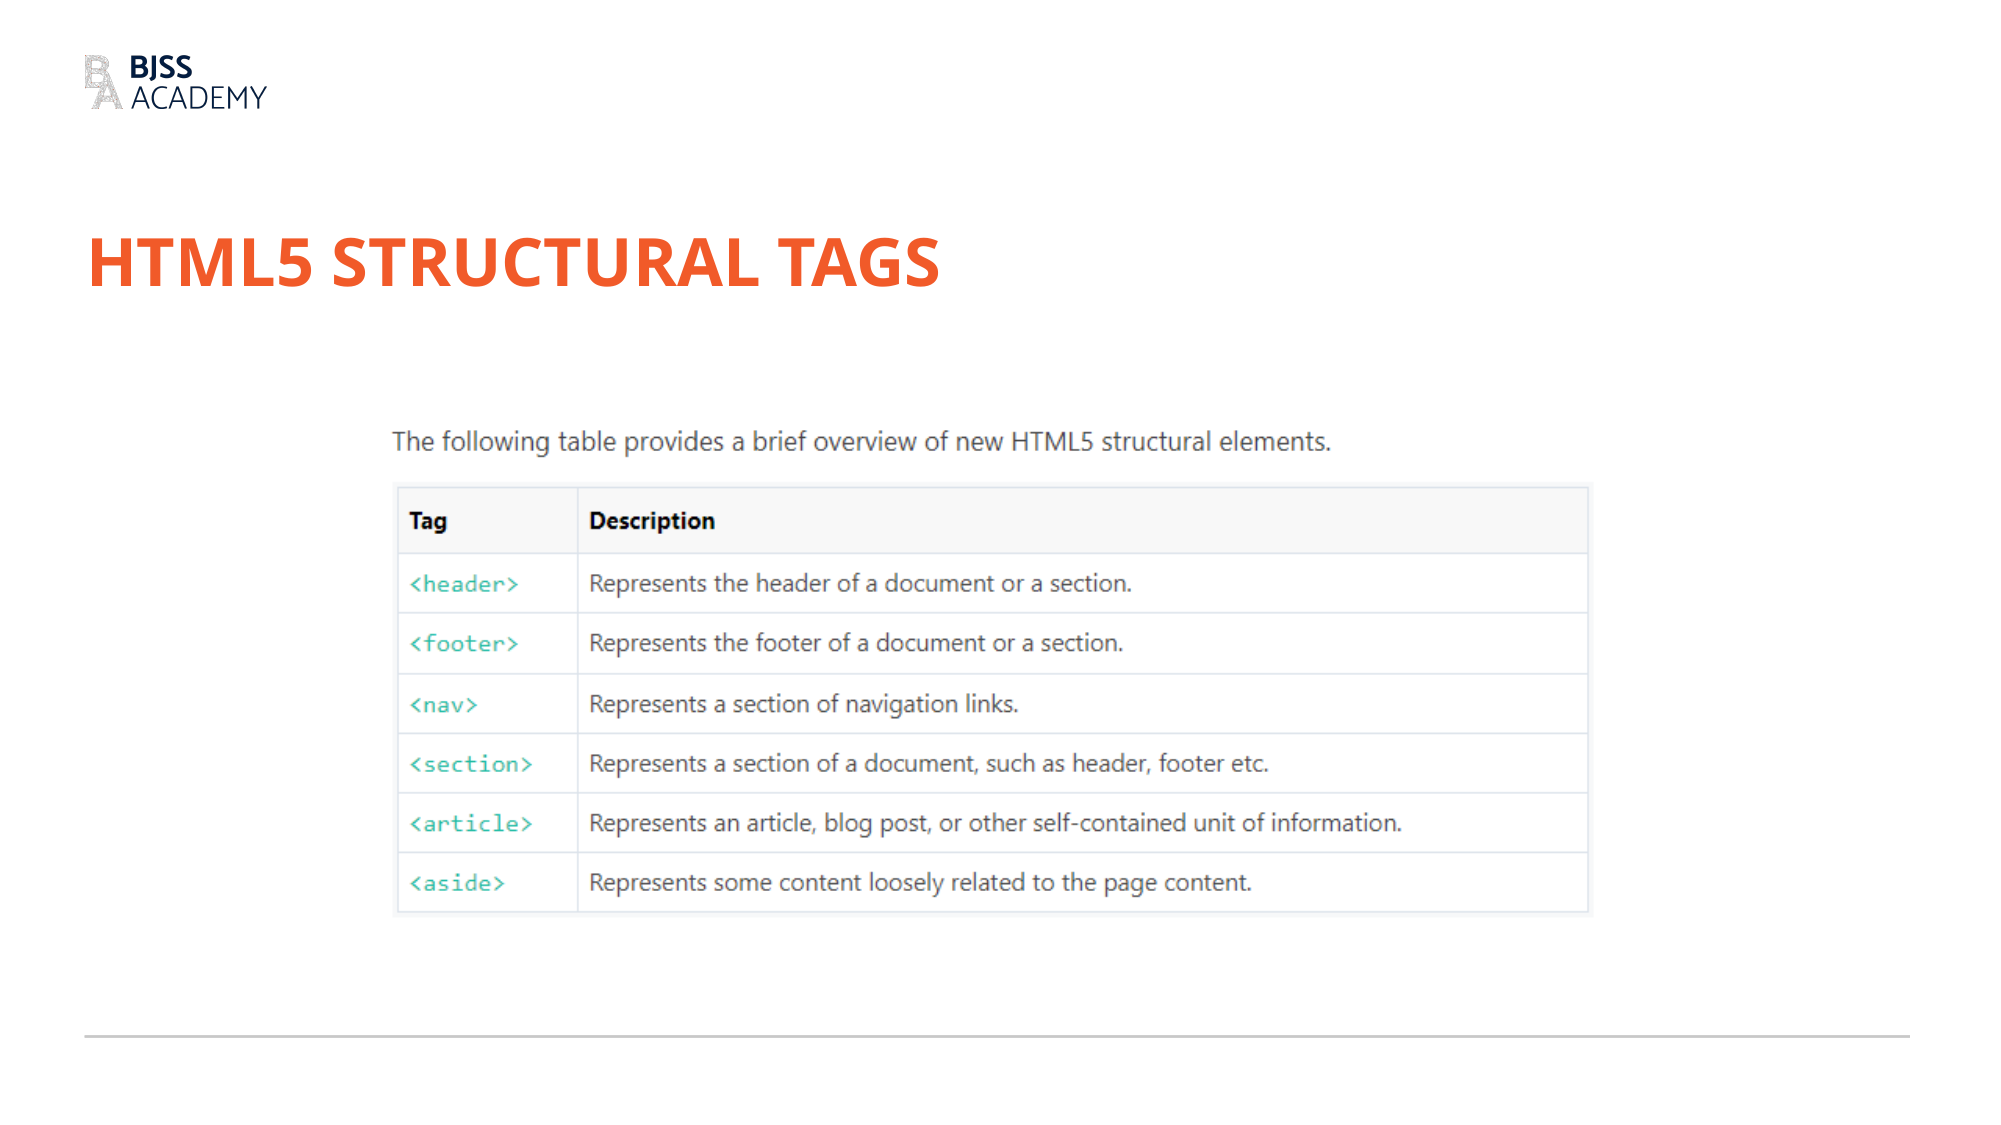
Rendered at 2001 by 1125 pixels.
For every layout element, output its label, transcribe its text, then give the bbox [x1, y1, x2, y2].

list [385, 415, 1611, 927]
title HTML5 Structural tags [86, 144, 1911, 300]
picture [85, 55, 267, 109]
